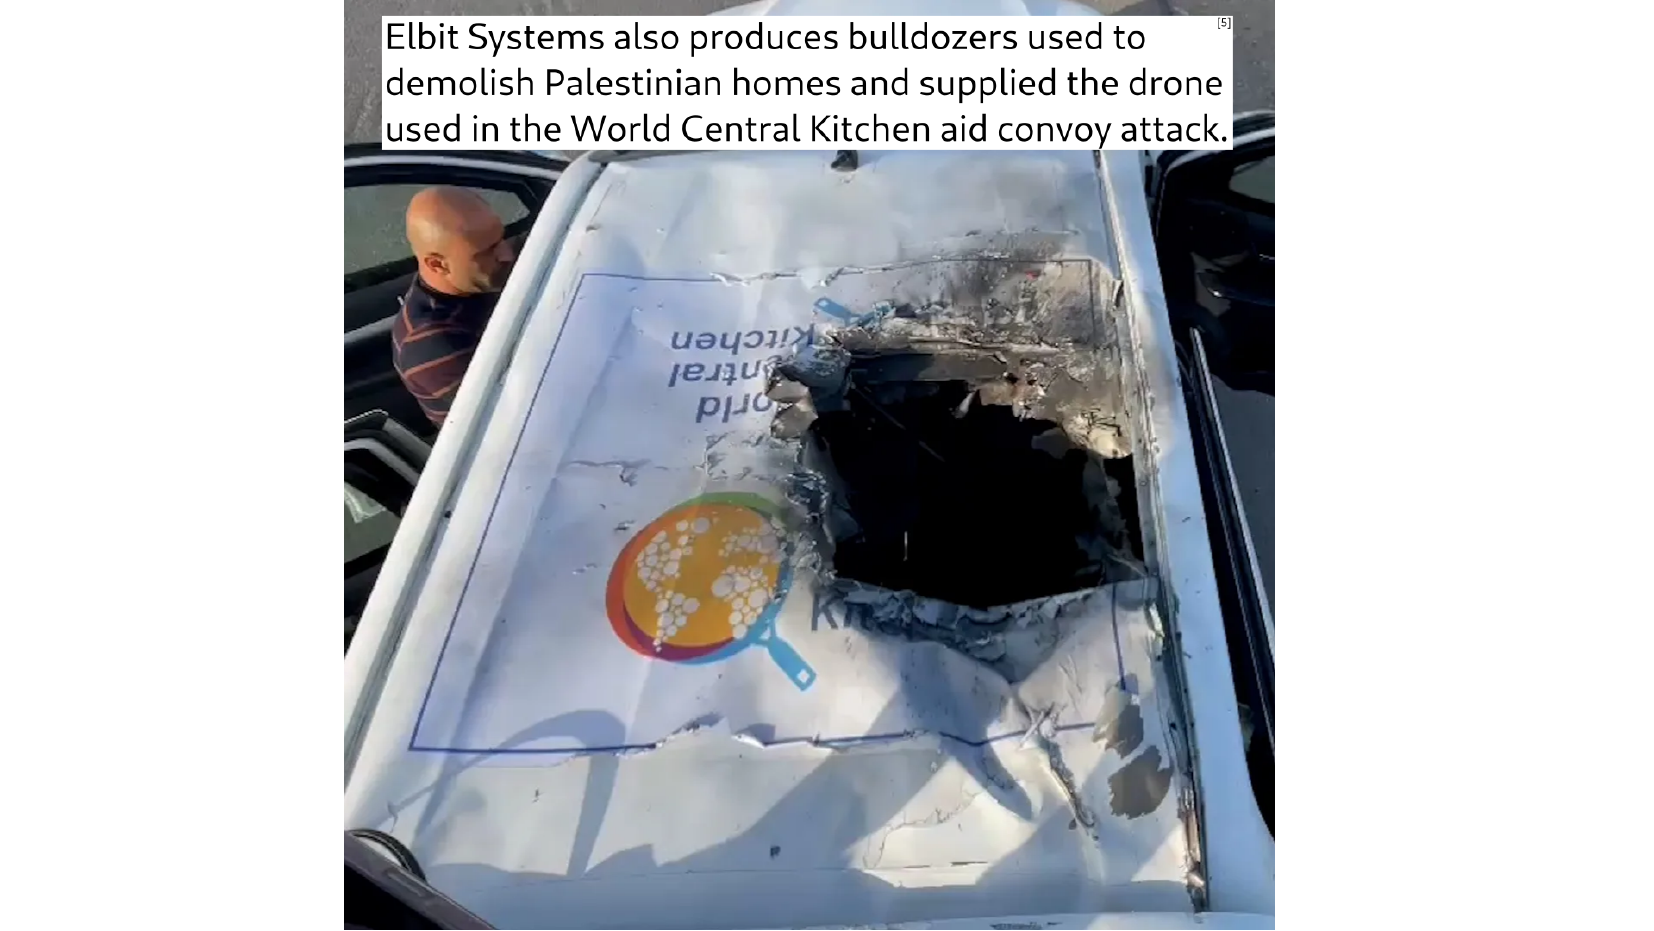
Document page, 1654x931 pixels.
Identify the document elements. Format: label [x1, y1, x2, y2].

picture [344, 0, 1275, 931]
